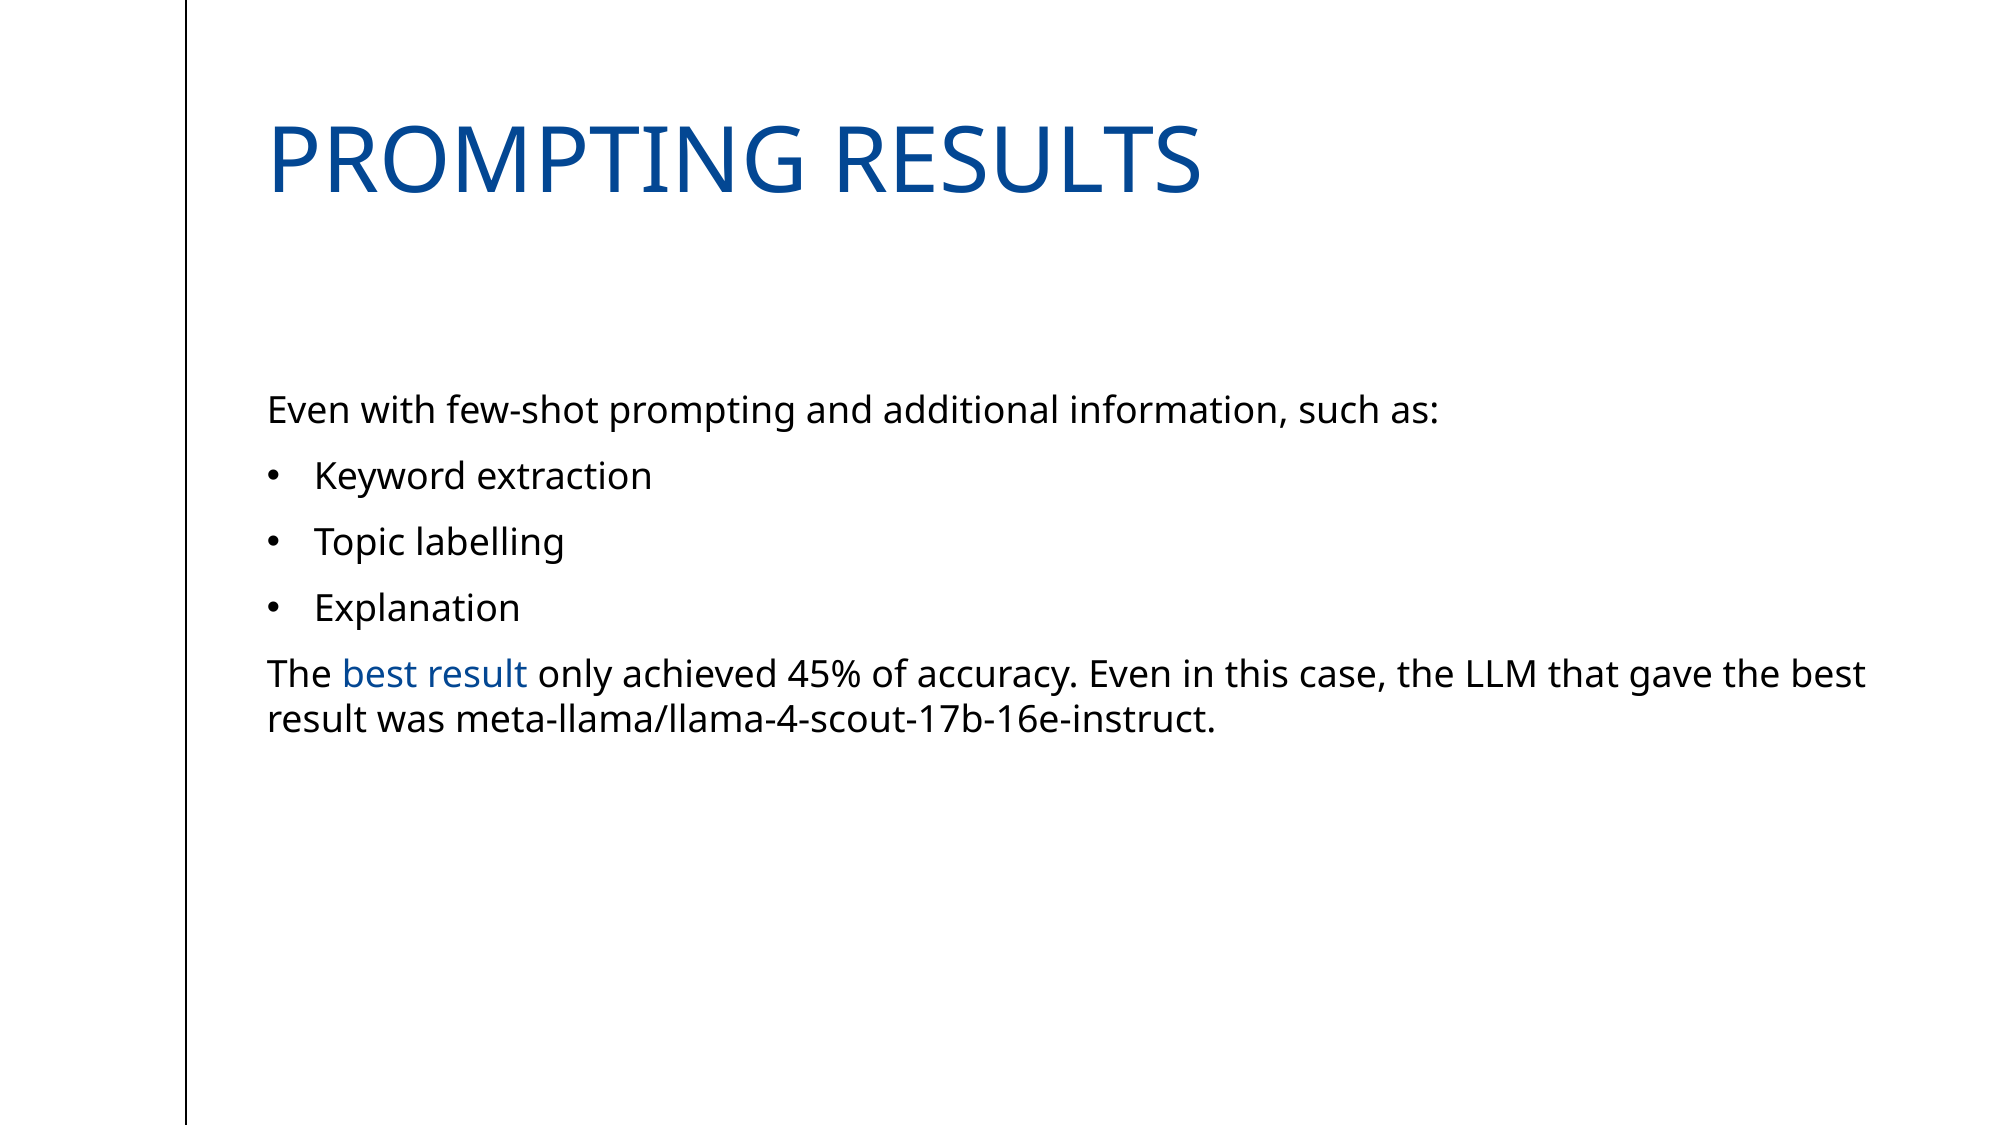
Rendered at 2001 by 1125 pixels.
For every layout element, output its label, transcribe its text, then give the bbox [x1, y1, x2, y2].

title Prompting results [266, 55, 1930, 221]
list Even with few-shot prompting and additional information, such as: Keyword extraction Topic labelling Explanation The best result only achieved 45% of accuracy. Even in this case, the LLM that gave the best result was meta-llama/llama-4-scout-17b-16e-instruct. [266, 247, 1930, 1043]
